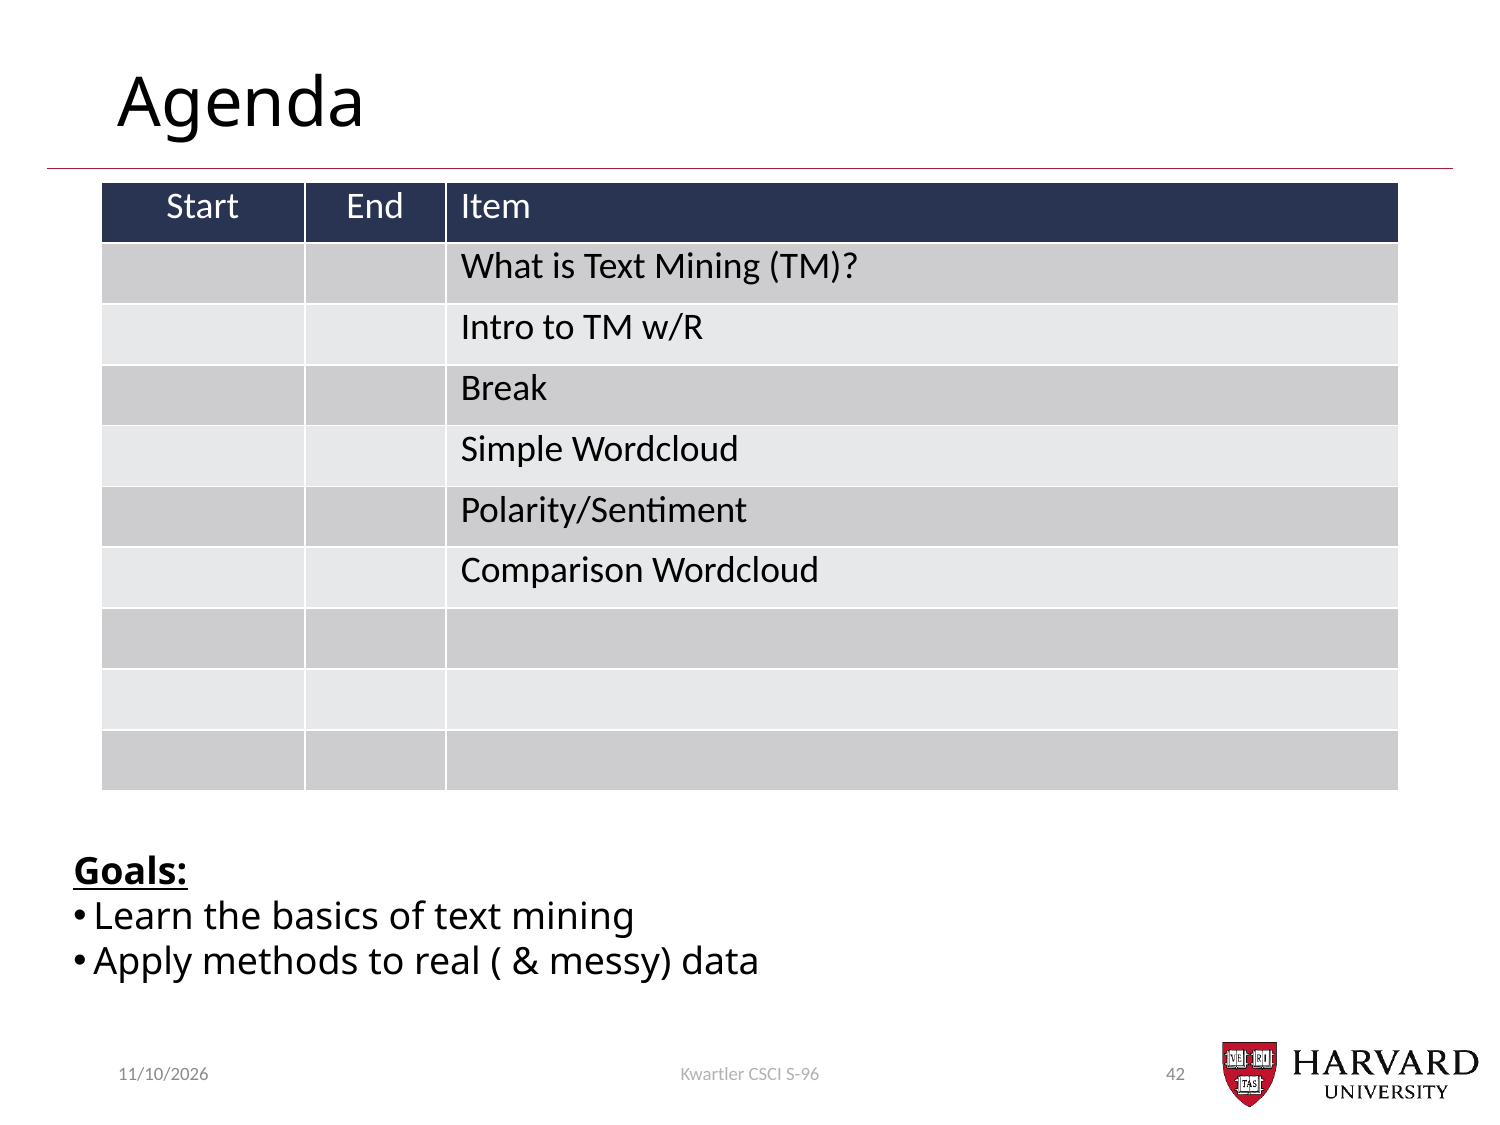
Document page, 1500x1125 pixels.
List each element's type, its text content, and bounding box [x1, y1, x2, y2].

text_box Goals: Learn the basics of text mining Apply methods to real ( & messy) data [58, 839, 785, 990]
table_cell [306, 426, 445, 486]
table_cell [447, 731, 1398, 790]
table_cell Polarity/Sentiment [447, 487, 1398, 546]
table_cell [447, 670, 1398, 729]
table_cell Intro to TM w/R [447, 305, 1398, 364]
table_cell [306, 366, 445, 425]
table_cell What is Text Mining (TM)? [447, 244, 1398, 303]
picture [1200, 1024, 1500, 1125]
table_header Start [102, 183, 304, 242]
footer Kwartler CSCI S-96 [496, 1042, 1004, 1103]
table_cell [306, 487, 445, 546]
table_cell [306, 670, 445, 729]
title Agenda [103, 59, 1397, 157]
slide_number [103, 1042, 441, 1103]
slide_number 42 [1059, 1042, 1200, 1103]
table_cell [102, 487, 304, 546]
table_cell [306, 548, 445, 607]
table_cell [102, 244, 304, 303]
table_cell [102, 426, 304, 486]
table_cell [306, 244, 445, 303]
table_cell [447, 609, 1398, 668]
table_cell [102, 548, 304, 607]
table_cell Comparison Wordcloud [447, 548, 1398, 607]
table_cell [306, 609, 445, 668]
table_cell Break [447, 366, 1398, 425]
table_cell Simple Wordcloud [447, 426, 1398, 486]
table_cell [102, 731, 304, 790]
table_header Item [447, 183, 1398, 242]
table_cell [102, 609, 304, 668]
table_cell [102, 305, 304, 364]
table_header End [306, 183, 445, 242]
table_cell [102, 670, 304, 729]
table_cell [306, 305, 445, 364]
table_cell [306, 731, 445, 790]
table_cell [102, 366, 304, 425]
